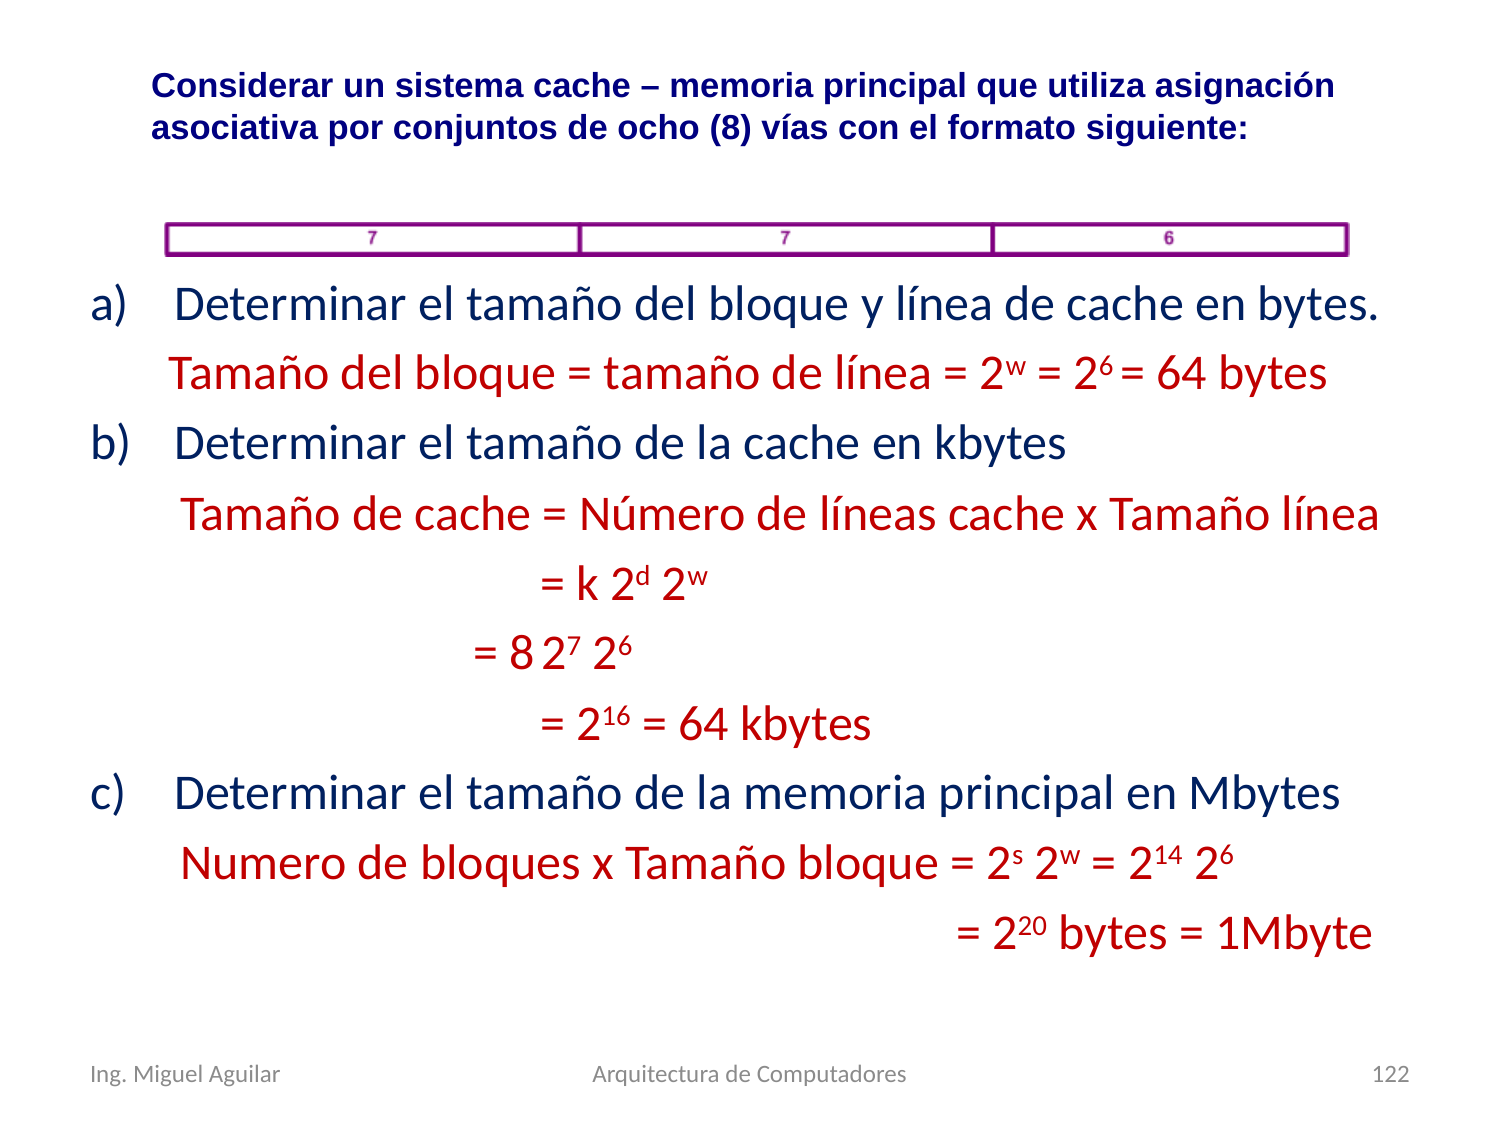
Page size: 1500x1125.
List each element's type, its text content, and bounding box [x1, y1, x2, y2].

picture [163, 222, 1351, 258]
footer Arquitectura de Computadores [512, 1042, 988, 1103]
picture [148, 58, 1348, 153]
slide_number Ing. Miguel Aguilar [75, 1042, 425, 1103]
list Determinar el tamaño del bloque y línea de cache en bytes. Tamaño del bloque = tamaño de línea = 2w = 26 = 64 bytes Determinar el tamaño de la cache en kbytes Tamaño de cache = Número de líneas cache x Tamaño línea = k 2d 2w = 8 27 26 = 216 = 64 kbytes Determinar el tamaño de la memoria principal en Mbytes Numero de bloques x Tamaño bloque = 2s 2w = 214 26 = 220 bytes = 1Mbyte [75, 262, 1425, 1005]
slide_number 122 [1074, 1042, 1425, 1103]
